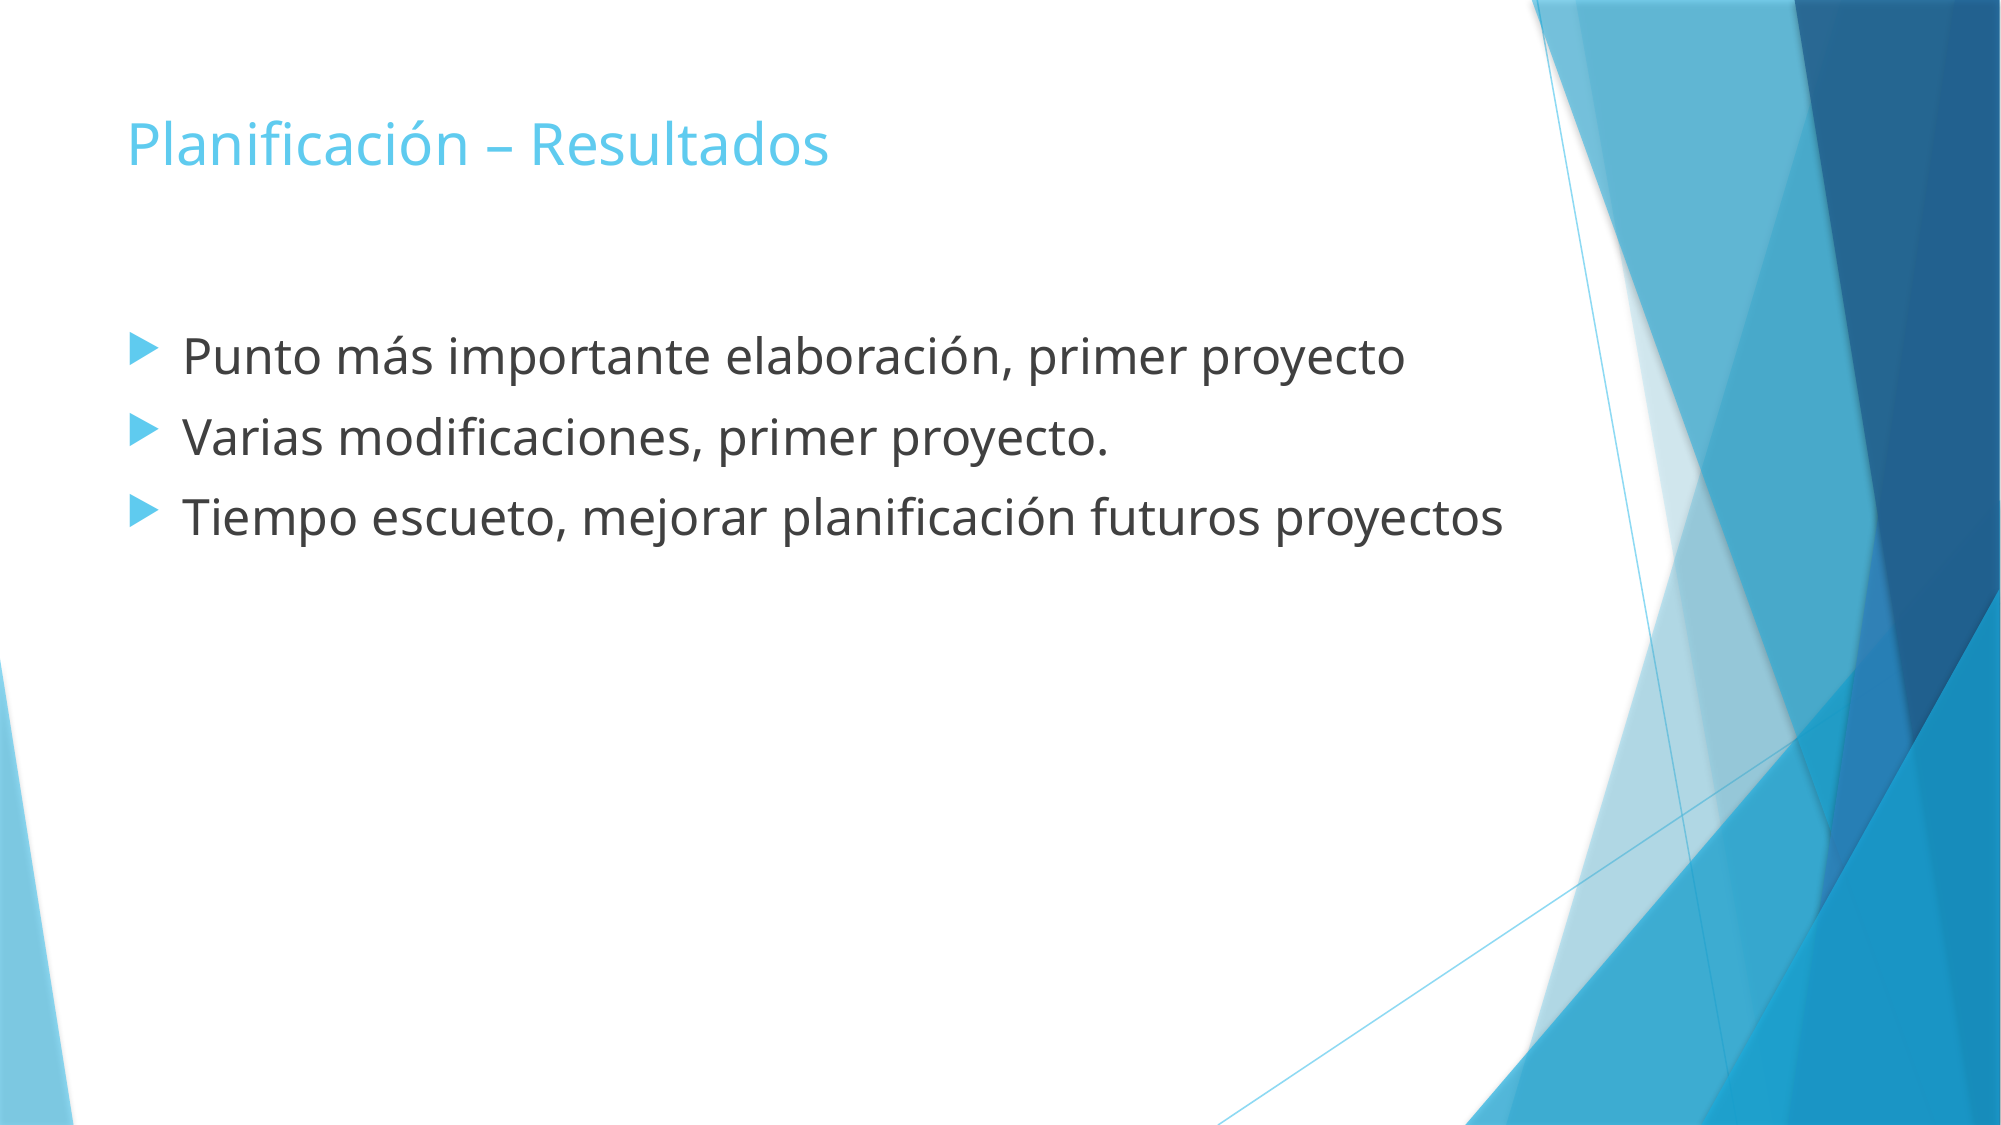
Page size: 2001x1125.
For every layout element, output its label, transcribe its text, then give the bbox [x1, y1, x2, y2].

list Punto más importante elaboración, primer proyecto Varias modificaciones, primer proyecto. Tiempo escueto, mejorar planificación futuros proyectos [111, 316, 1522, 991]
title Planificación – Resultados [111, 99, 1522, 316]
